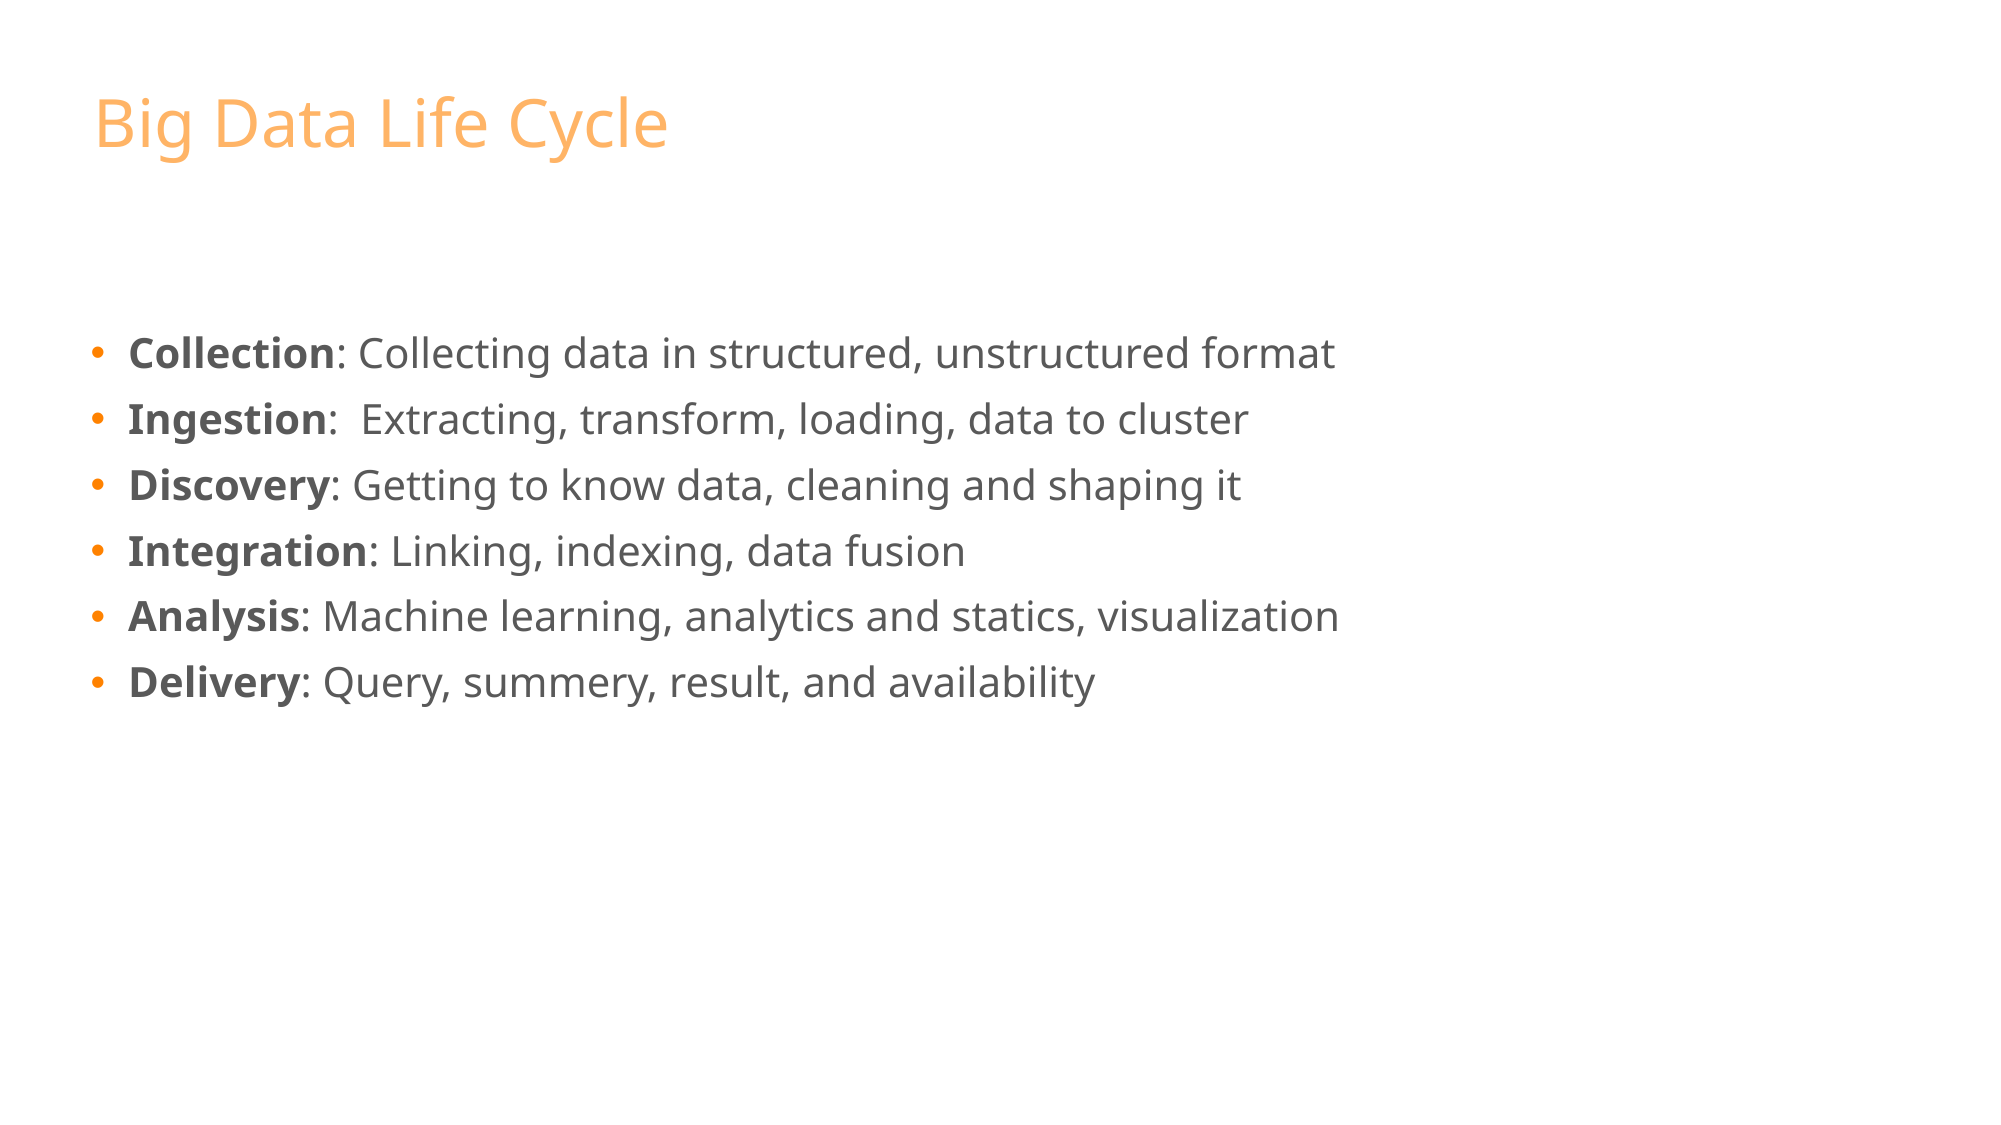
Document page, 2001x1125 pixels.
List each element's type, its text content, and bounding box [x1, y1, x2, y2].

text_box Big Data Life Cycle [93, 89, 1907, 255]
text_box Collection: Collecting data in structured, unstructured format Ingestion: Extracting, transform, loading, data to cluster Discovery: Getting to know data, cleaning and shaping it Integration: Linking, indexing, data fusion Analysis: Machine learning, analytics and statics, visualization Delivery: Query, summery, result, and availability [75, 254, 1435, 752]
